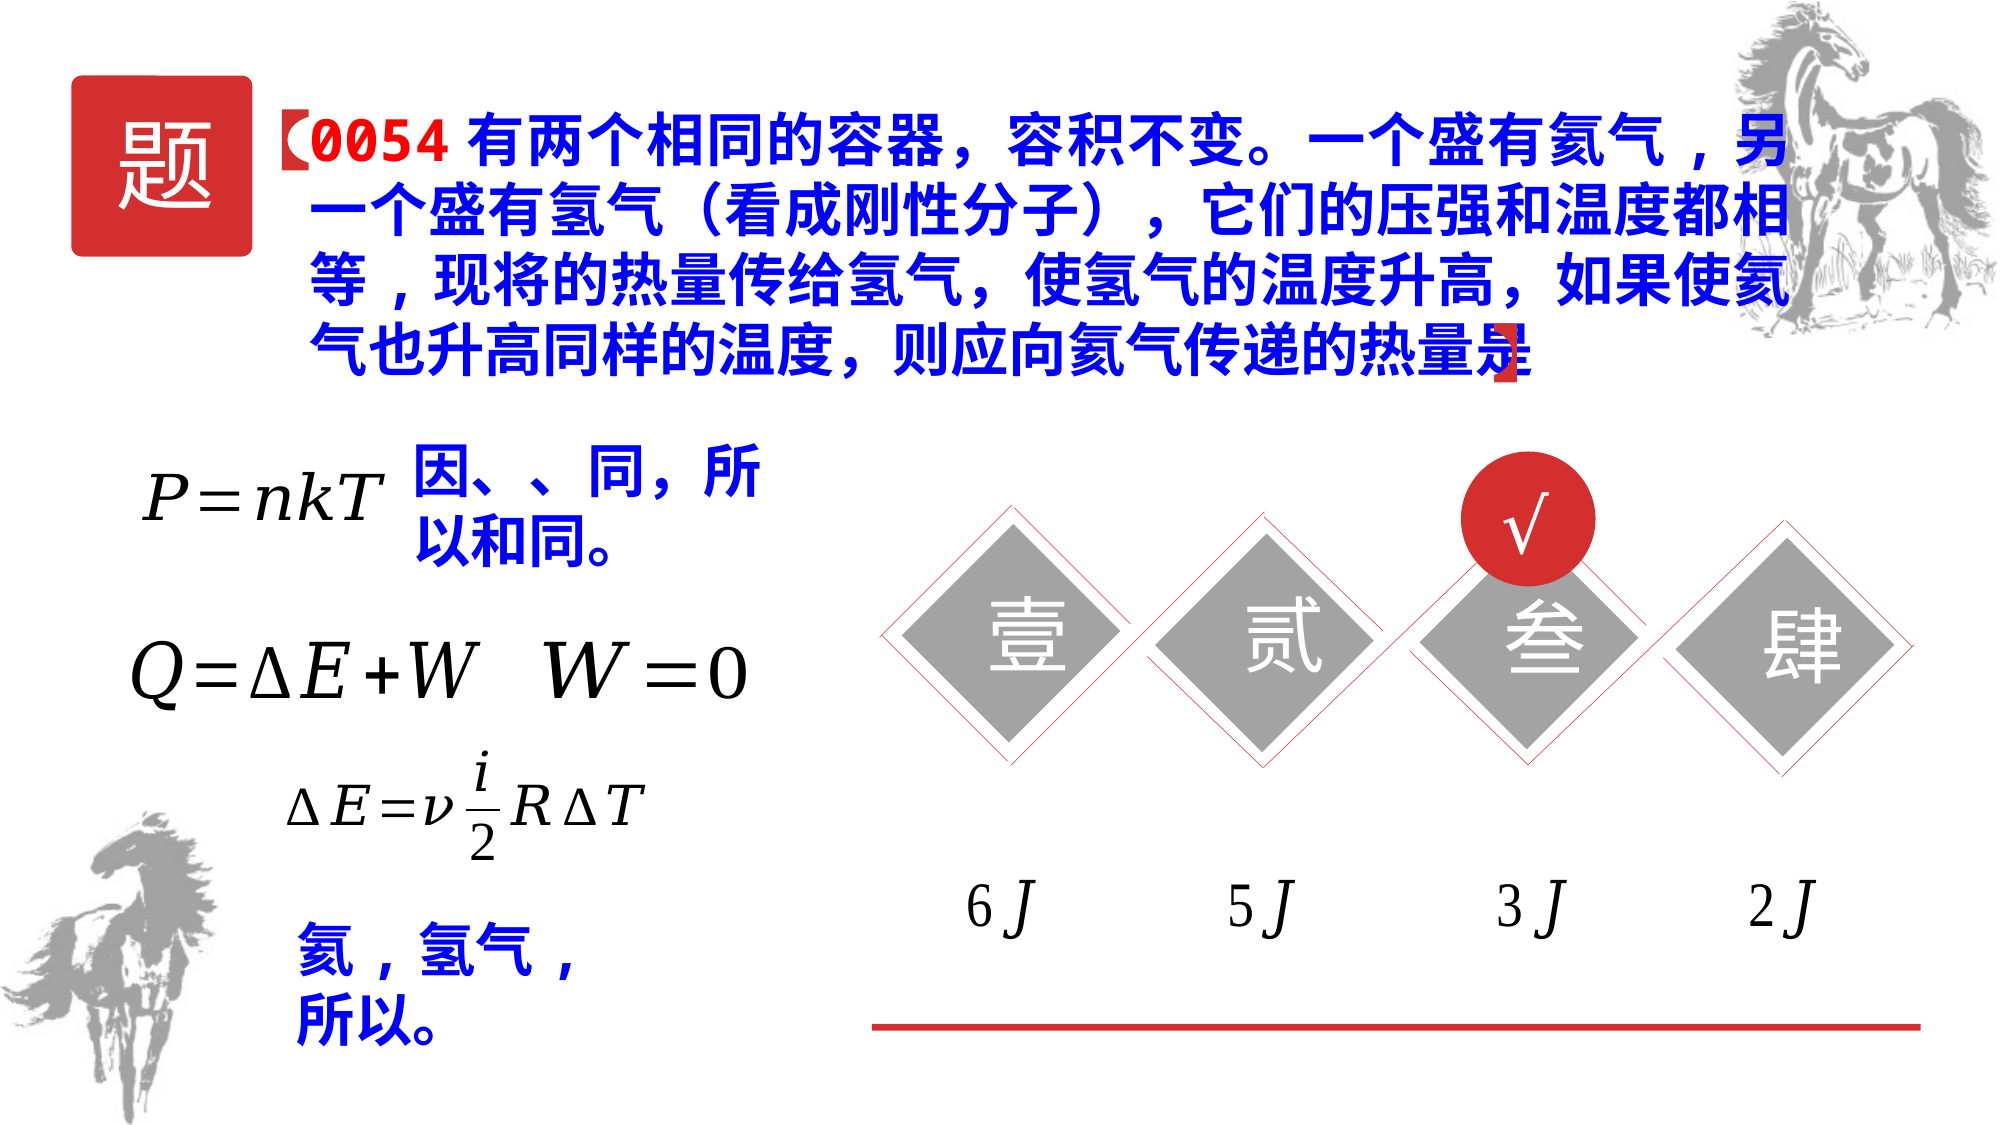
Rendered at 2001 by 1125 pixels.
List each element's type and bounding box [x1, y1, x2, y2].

text_box [281, 95, 1807, 394]
text_box [71, 75, 253, 257]
picture [1733, 1, 1998, 338]
picture [0, 810, 221, 1125]
text_box [1460, 451, 1596, 587]
text_box [852, 483, 1942, 1031]
